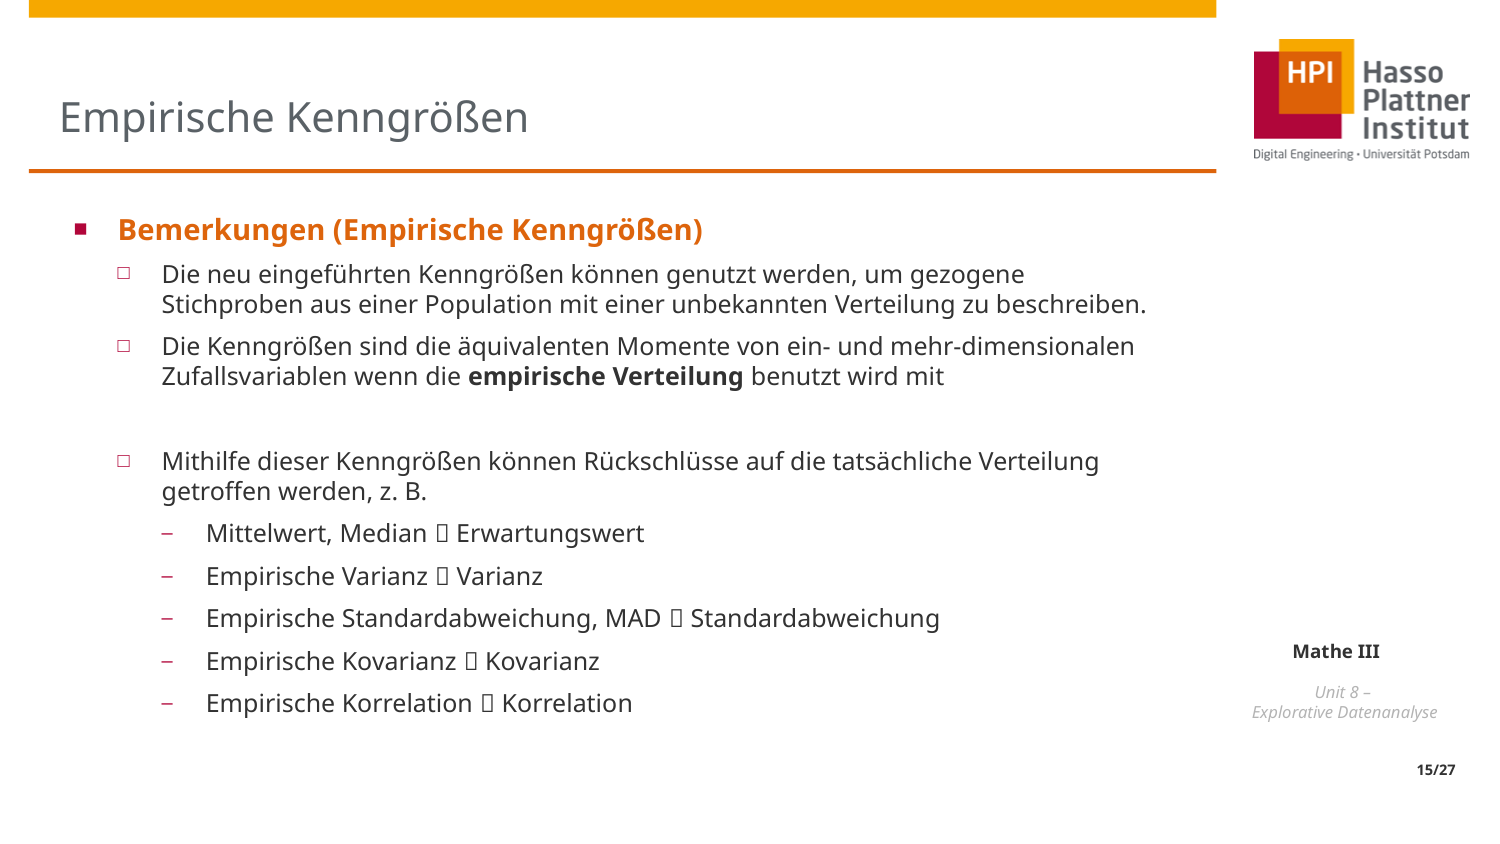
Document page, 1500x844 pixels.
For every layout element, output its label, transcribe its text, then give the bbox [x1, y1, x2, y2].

title Empirische Kenngrößen [58, 17, 1187, 170]
picture [1254, 39, 1470, 161]
